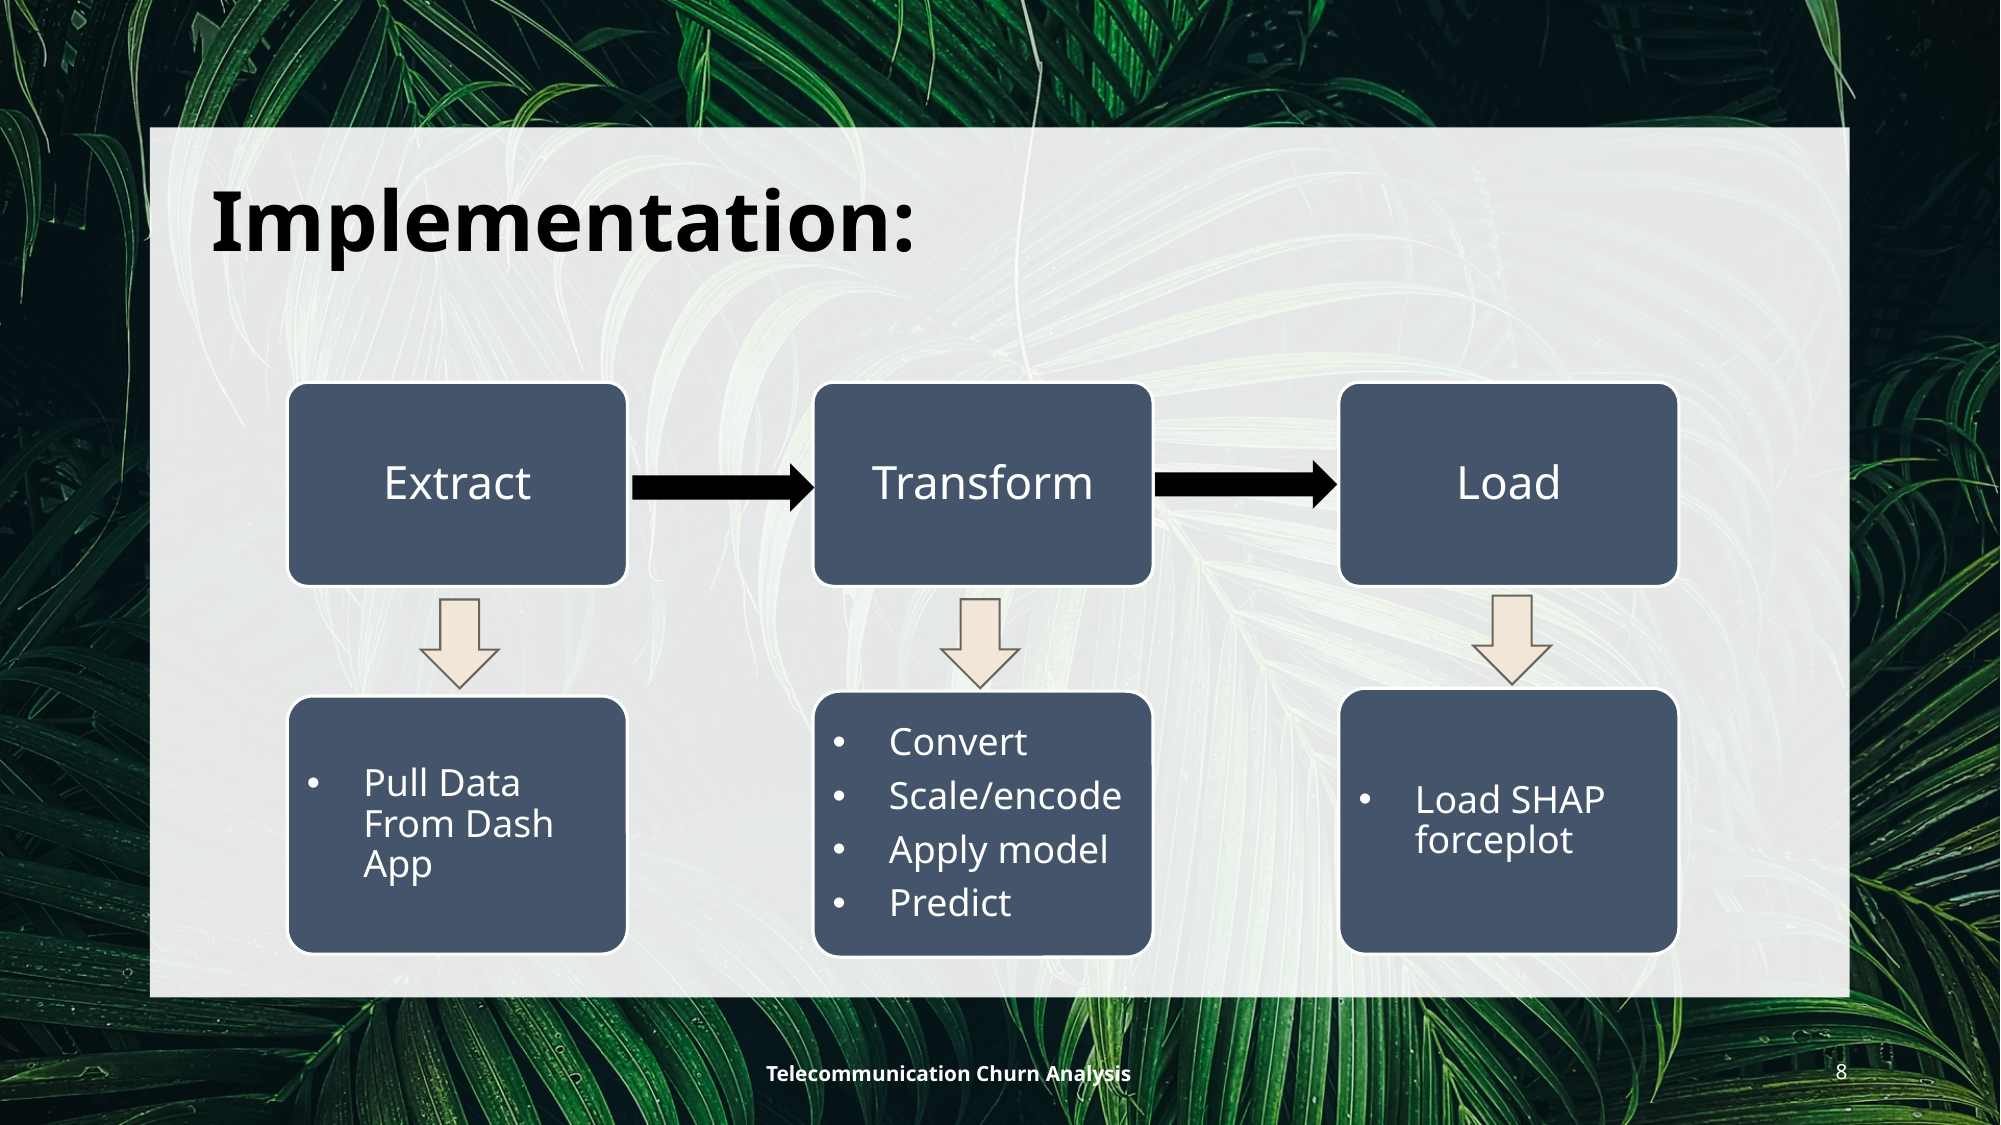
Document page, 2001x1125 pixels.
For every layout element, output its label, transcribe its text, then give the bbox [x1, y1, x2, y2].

text_box [1470, 594, 1554, 687]
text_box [812, 691, 1154, 958]
footer Telecommunication Churn Analysis [611, 1042, 1287, 1103]
text_box [1155, 459, 1338, 509]
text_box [287, 695, 628, 955]
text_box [1338, 382, 1679, 587]
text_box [812, 382, 1154, 587]
picture [0, 0, 2000, 1125]
slide_number 8 [1412, 1042, 1863, 1103]
text_box [938, 598, 1022, 690]
text_box [418, 598, 502, 690]
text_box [1338, 688, 1679, 955]
text_box [632, 463, 812, 512]
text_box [287, 382, 628, 587]
title Implementation: [196, 172, 1026, 278]
